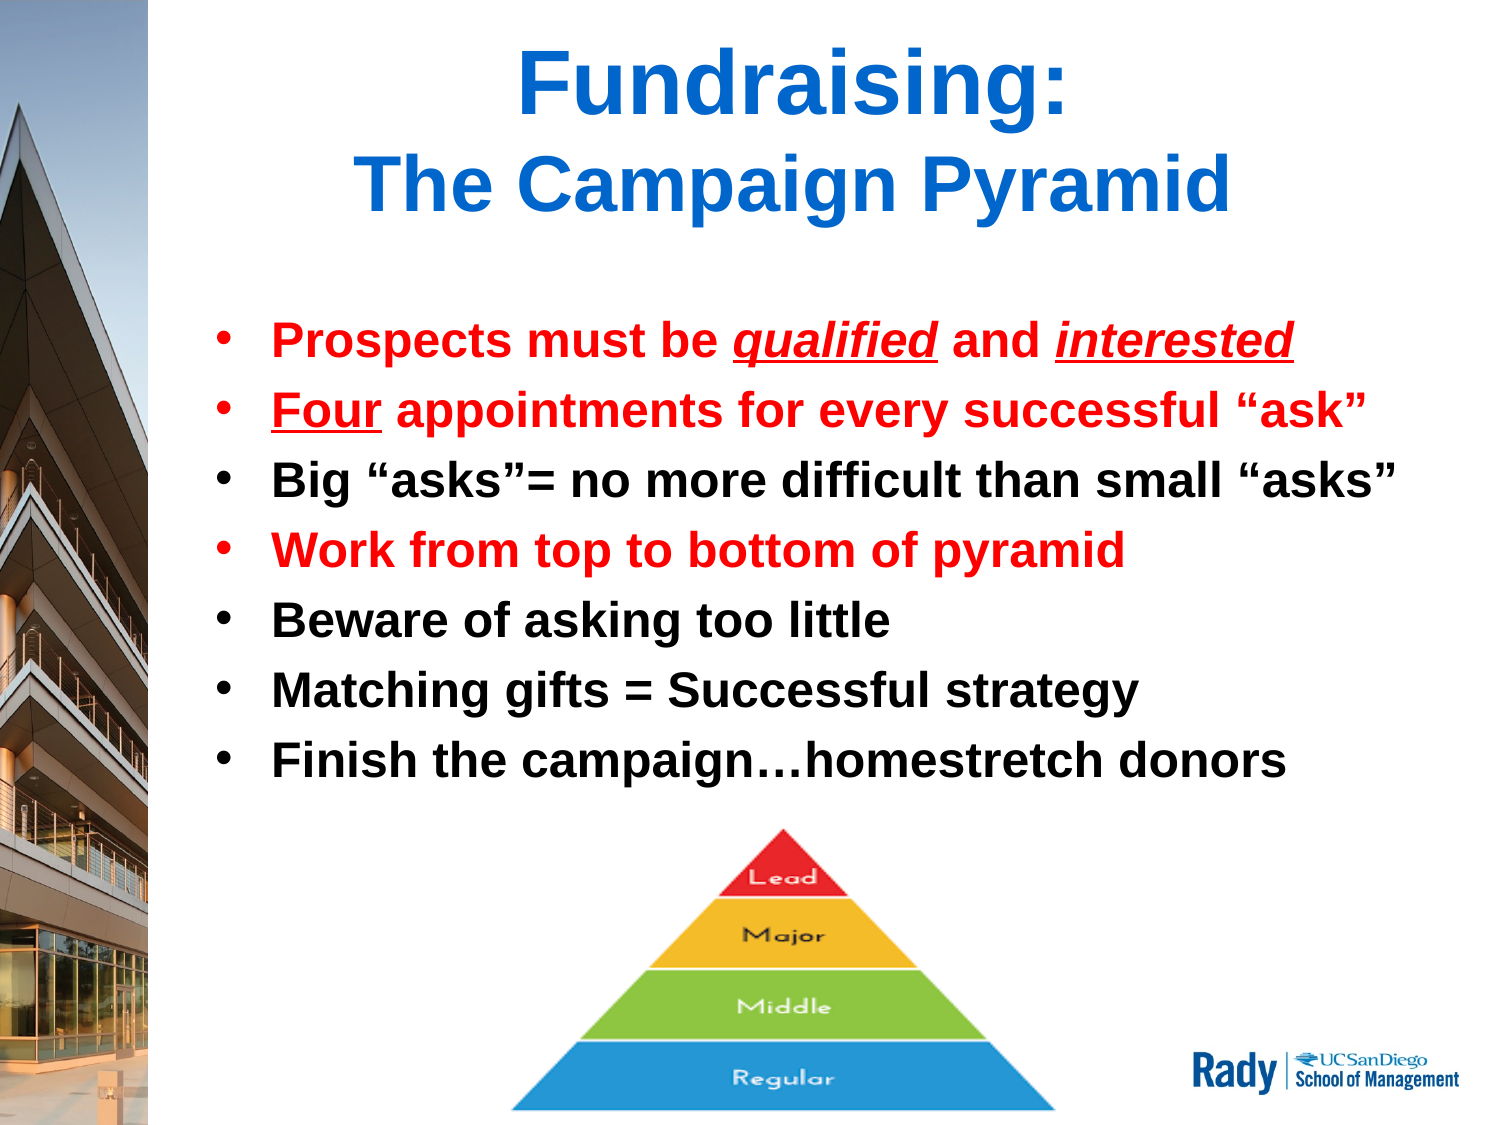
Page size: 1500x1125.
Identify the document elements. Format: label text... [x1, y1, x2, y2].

list Prospects must be qualified and interested Four appointments for every successful “ask” Big “asks”= no more difficult than small “asks” Work from top to bottom of pyramid Beware of asking too little Matching gifts = Successful strategy Finish the campaign…homestretch donors [200, 299, 1425, 958]
picture [0, 0, 148, 1125]
title Fundraising: The Campaign Pyramid [262, 0, 1325, 238]
picture [505, 824, 1063, 1113]
picture [1187, 1044, 1463, 1101]
